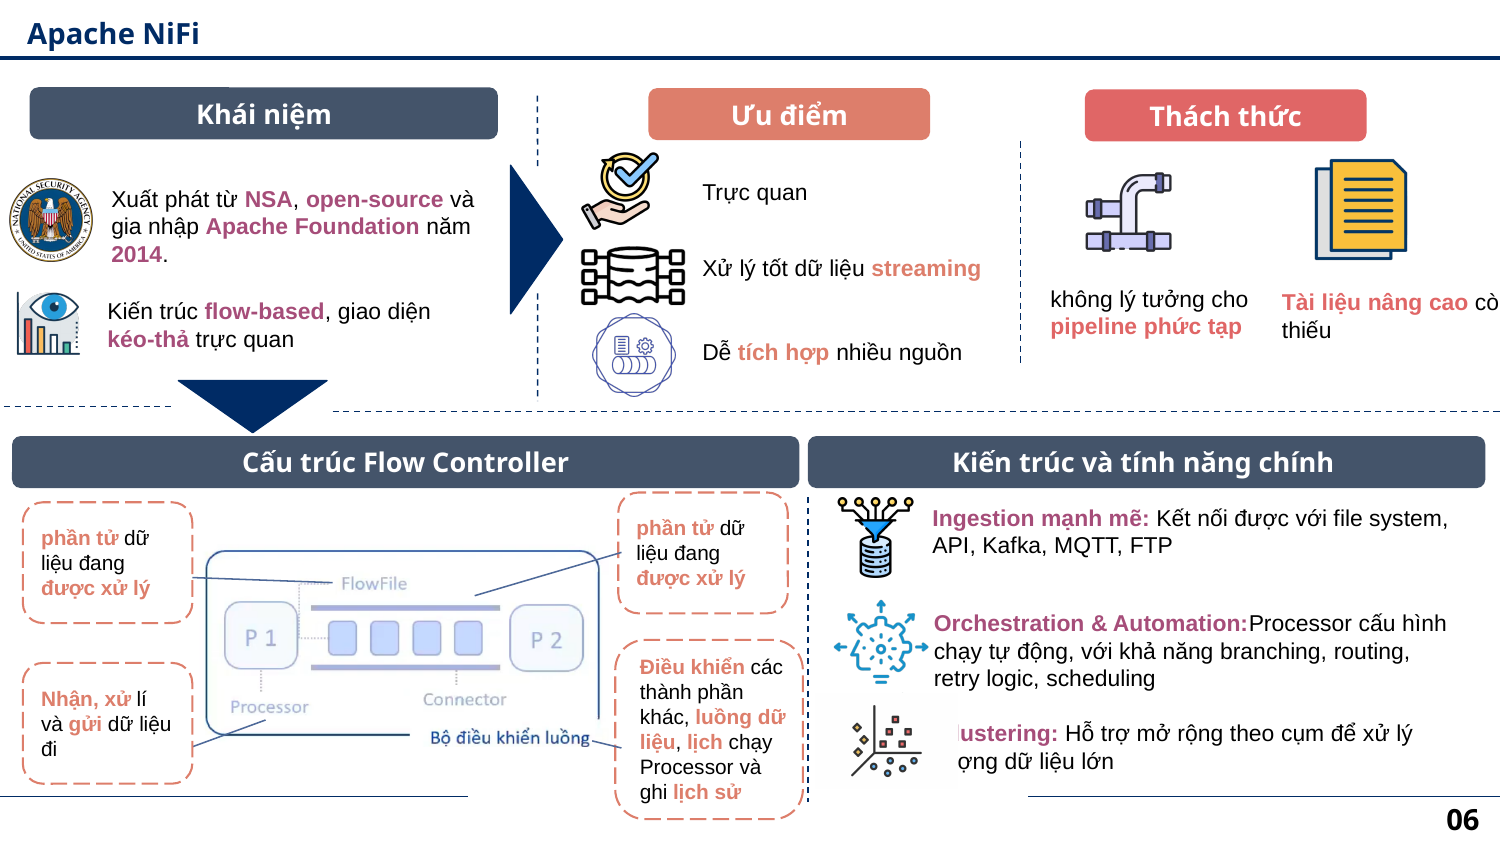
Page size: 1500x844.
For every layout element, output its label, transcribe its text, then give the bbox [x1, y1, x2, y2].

text_box [178, 380, 327, 433]
text_box Thách thức [1084, 89, 1367, 142]
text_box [617, 492, 789, 614]
text_box Ưu điểm [648, 88, 931, 141]
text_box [22, 662, 193, 784]
text_box Kiến trúc flow-based, giao diện kéo-thả trực quan [92, 281, 487, 367]
picture [199, 544, 615, 748]
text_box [191, 577, 333, 583]
text_box Kiến trúc và tính năng chính [807, 436, 1486, 489]
text_box Orchestration & Automation:Processor cấu hình chạy tự động, với khả năng branching, routing, retry logic, scheduling [975, 594, 1471, 703]
picture [1084, 167, 1173, 256]
picture [0, 284, 97, 381]
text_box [614, 638, 810, 821]
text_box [197, 719, 266, 747]
picture [834, 496, 916, 578]
text_box Dễ tích hợp nhiều nguồn [741, 323, 1030, 379]
text_box Clustering: Hỗ trợ mở rộng theo cụm để xử lý lượng dữ liệu lớn [962, 703, 1494, 789]
picture [791, 590, 972, 789]
text_box Trực quan [687, 163, 893, 219]
text_box Khái niệm [29, 87, 498, 140]
text_box Tài liệu nâng cao còn thiếu [1266, 272, 1500, 358]
text_box Apache NiFi [12, 0, 1232, 57]
text_box [510, 165, 528, 314]
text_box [591, 740, 622, 749]
picture [529, 151, 737, 414]
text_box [22, 501, 193, 624]
text_box không lý tưởng cho pipeline phức tạp [1035, 269, 1272, 354]
text_box Ingestion mạnh mẽ: Kết nối được với file system, API, Kafka, MQTT, FTP [917, 488, 1494, 573]
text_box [474, 552, 622, 596]
text_box Cấu trúc Flow Controller [11, 436, 800, 489]
text_box 06 [1431, 802, 1500, 844]
picture [1293, 142, 1429, 278]
picture [8, 178, 93, 262]
text_box Xử lý tốt dữ liệu streaming [741, 239, 1016, 295]
text_box Xuất phát từ NSA, open-source và gia nhập Apache Foundation năm 2014. [96, 169, 491, 282]
